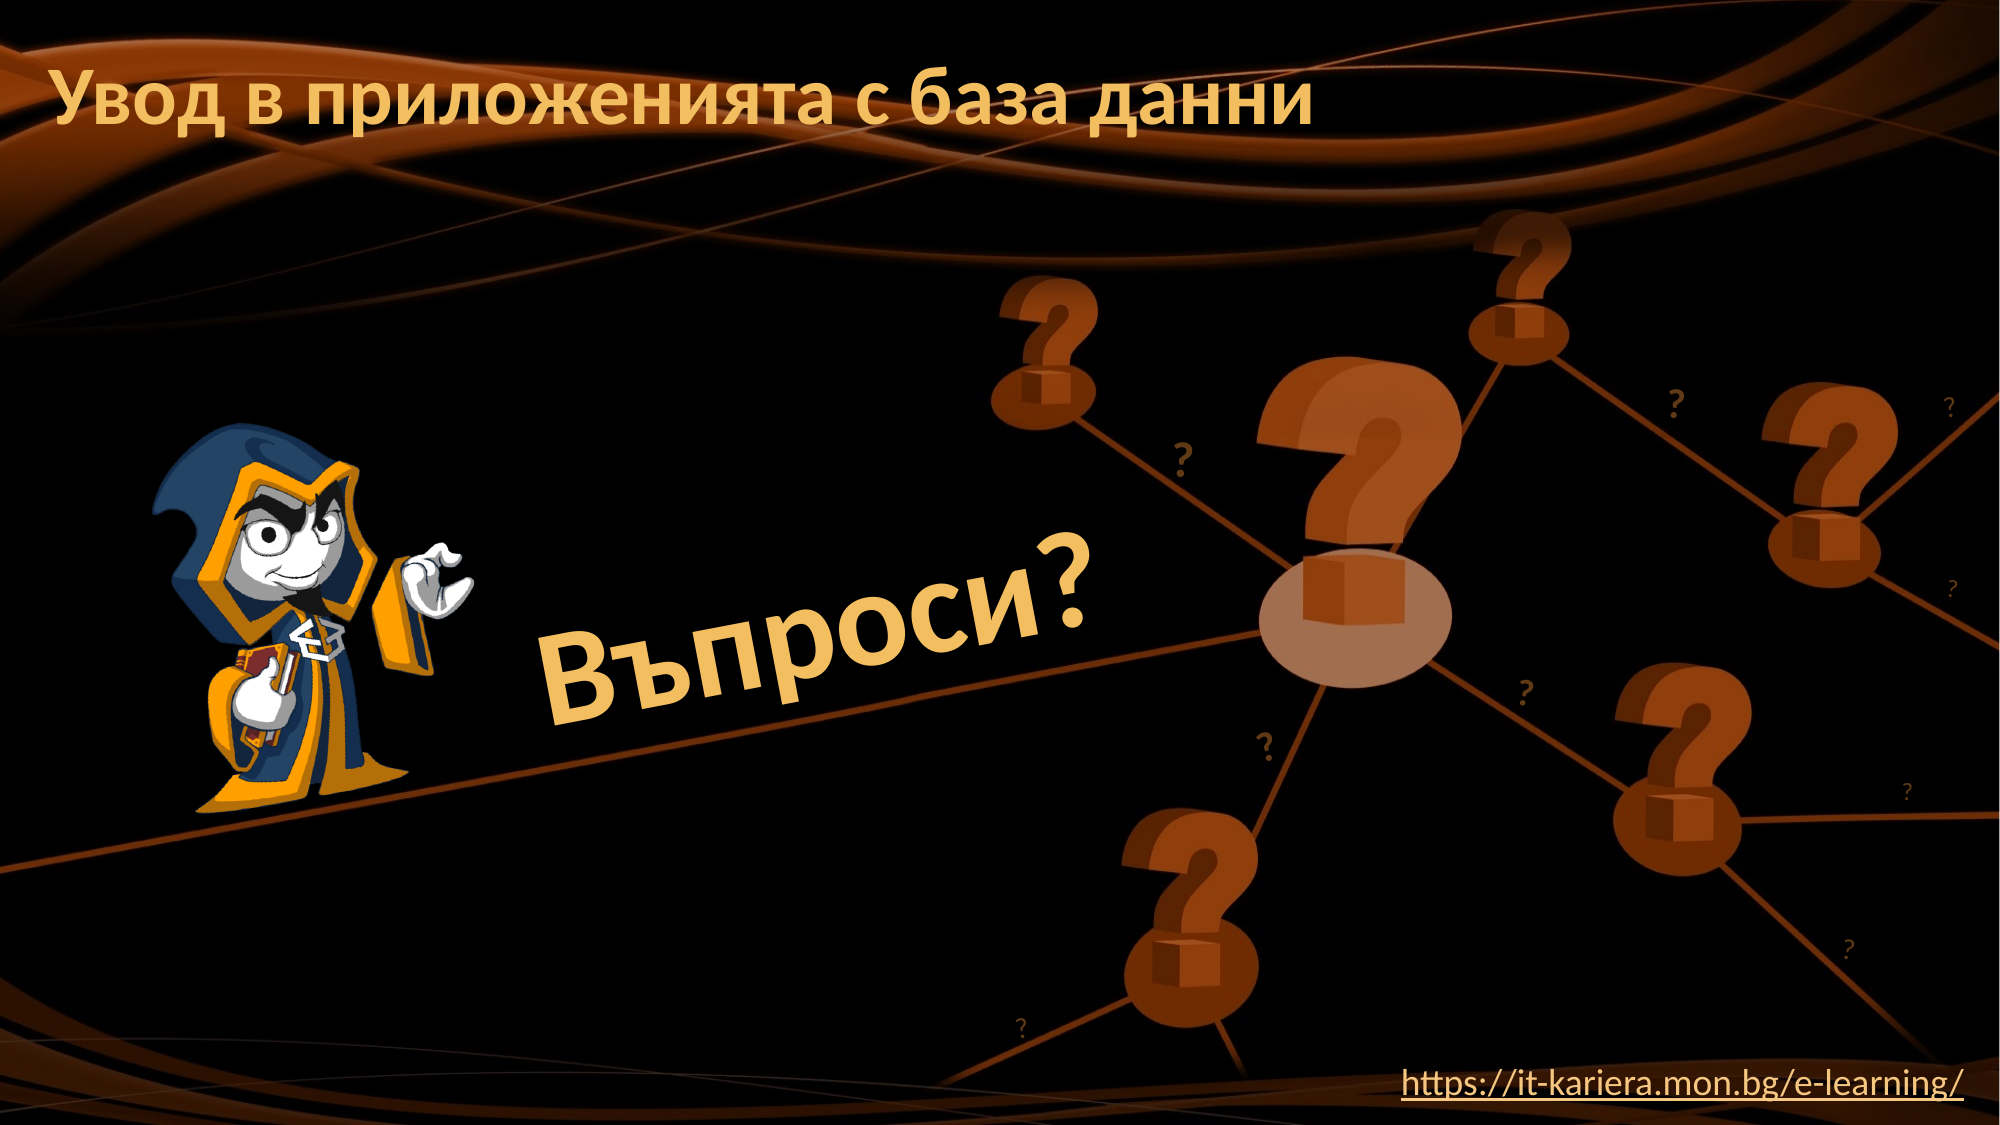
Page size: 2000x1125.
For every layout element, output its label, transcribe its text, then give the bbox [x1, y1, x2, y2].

picture [0, 0, 2000, 1125]
list https://it-kariera.mon.bg/e-learning/ [250, 1050, 1971, 1110]
title Увод в приложенията с база данни [30, 6, 1971, 189]
